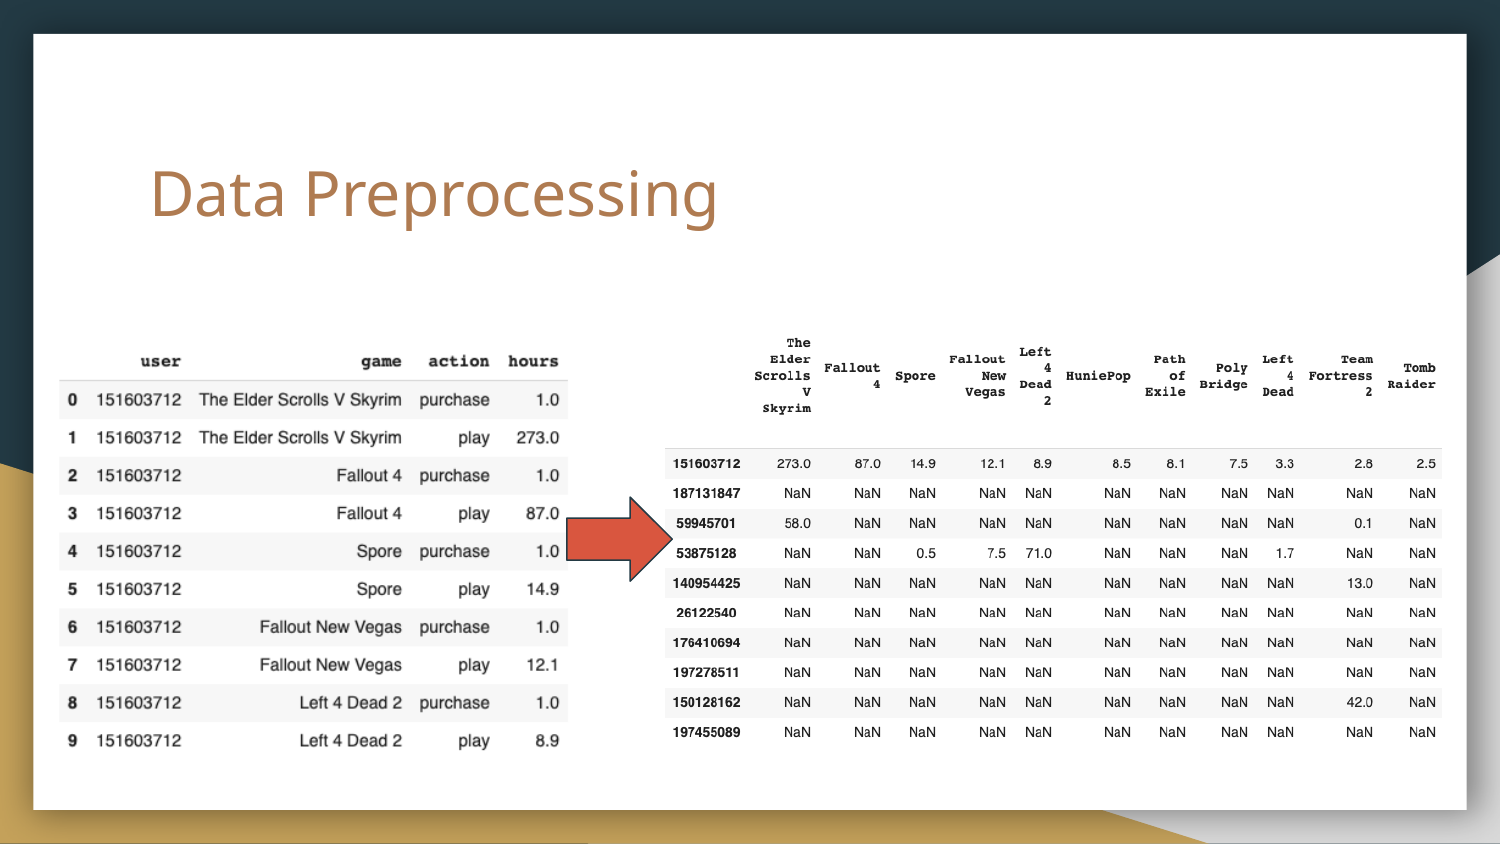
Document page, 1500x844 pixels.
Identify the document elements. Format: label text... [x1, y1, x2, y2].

picture [57, 347, 579, 760]
title Data Preprocessing [134, 138, 1366, 296]
picture [664, 333, 1442, 745]
text_box [583, 497, 659, 582]
